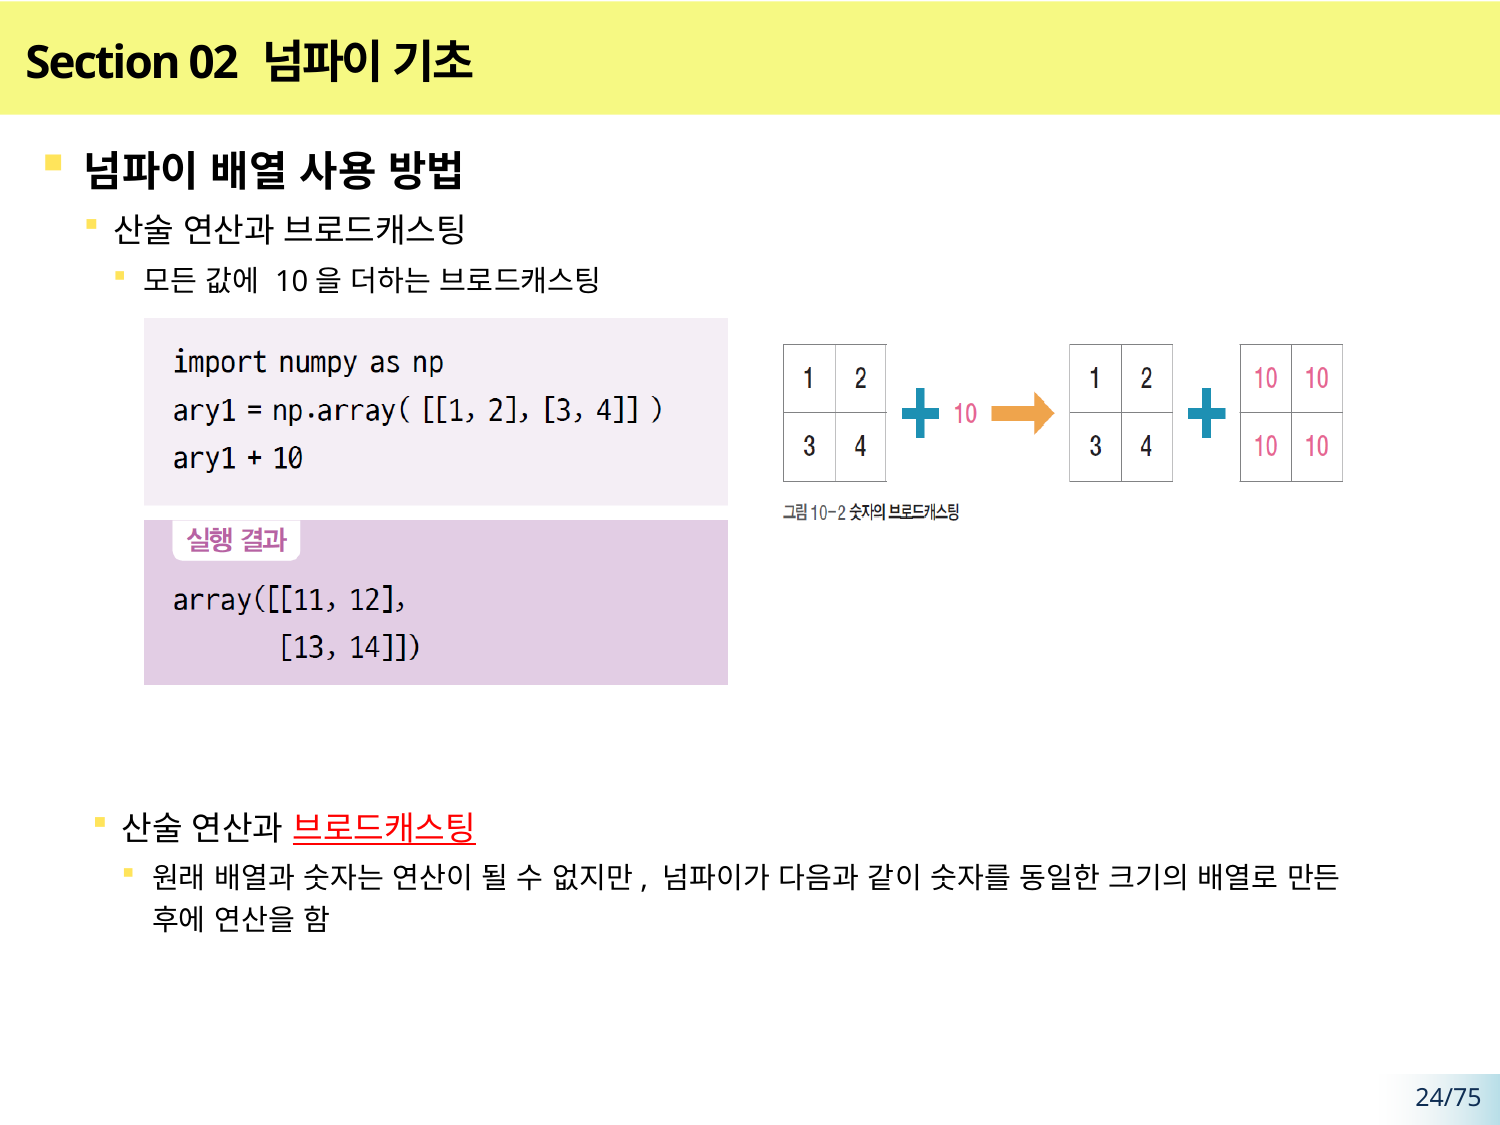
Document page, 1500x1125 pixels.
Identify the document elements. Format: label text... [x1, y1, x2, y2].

picture [144, 318, 729, 685]
list 넘파이 배열 사용 방법 산술 연산과 브로드캐스팅 모든 값에 10을 더하는 브로드캐스팅 [10, 126, 1481, 1057]
picture [771, 333, 1374, 541]
title Section 02 넘파이 기초 [10, 21, 1288, 99]
text_box 산술 연산과 브로드캐스팅 원래 배열과 숫자는 연산이 될 수 없지만, 넘파이가 다음과 같이 숫자를 동일한 크기의 배열로 만든 후에 연산을 함 [19, 791, 1400, 944]
